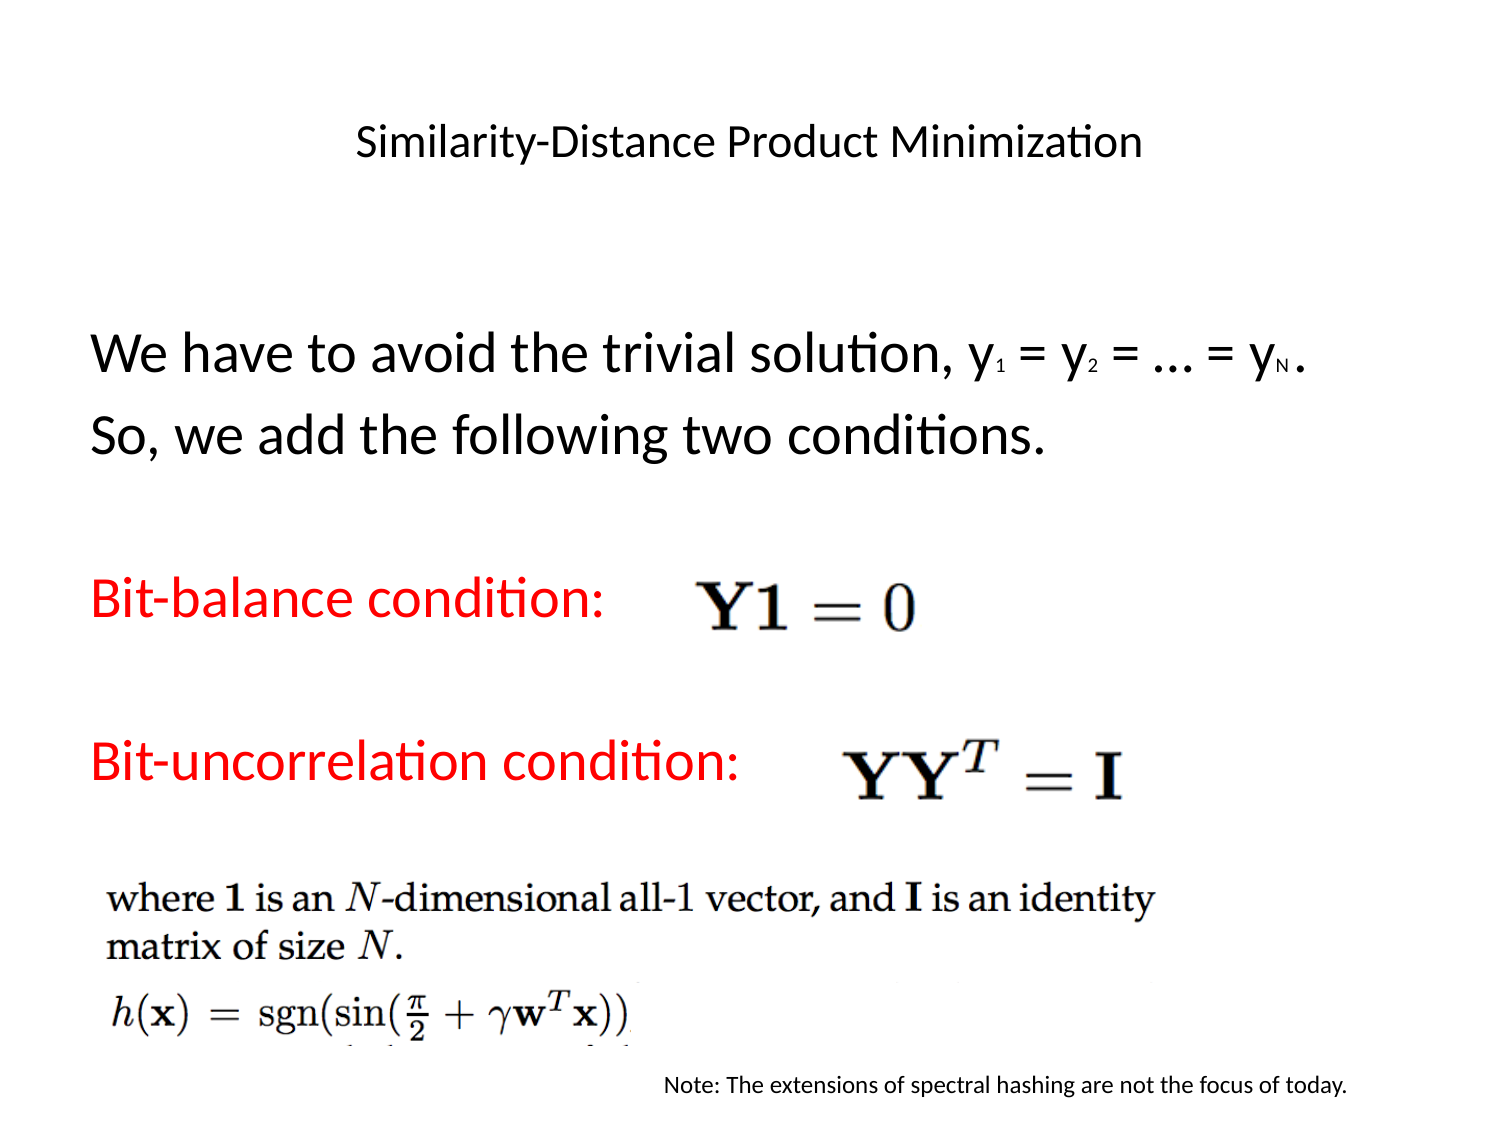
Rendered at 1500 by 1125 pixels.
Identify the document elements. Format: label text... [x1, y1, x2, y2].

list We have to avoid the trivial solution, y1 = y2 = … = yN . So, we add the following two conditions. Bit-balance condition: Bit-uncorrelation condition: [75, 307, 1425, 1050]
text_box Note: The extensions of spectral hashing are not the focus of today. [649, 1061, 1365, 1106]
picture [680, 564, 922, 668]
title Similarity-Distance Product Minimization [75, 45, 1425, 233]
picture [826, 715, 1128, 838]
picture [96, 863, 1164, 1046]
